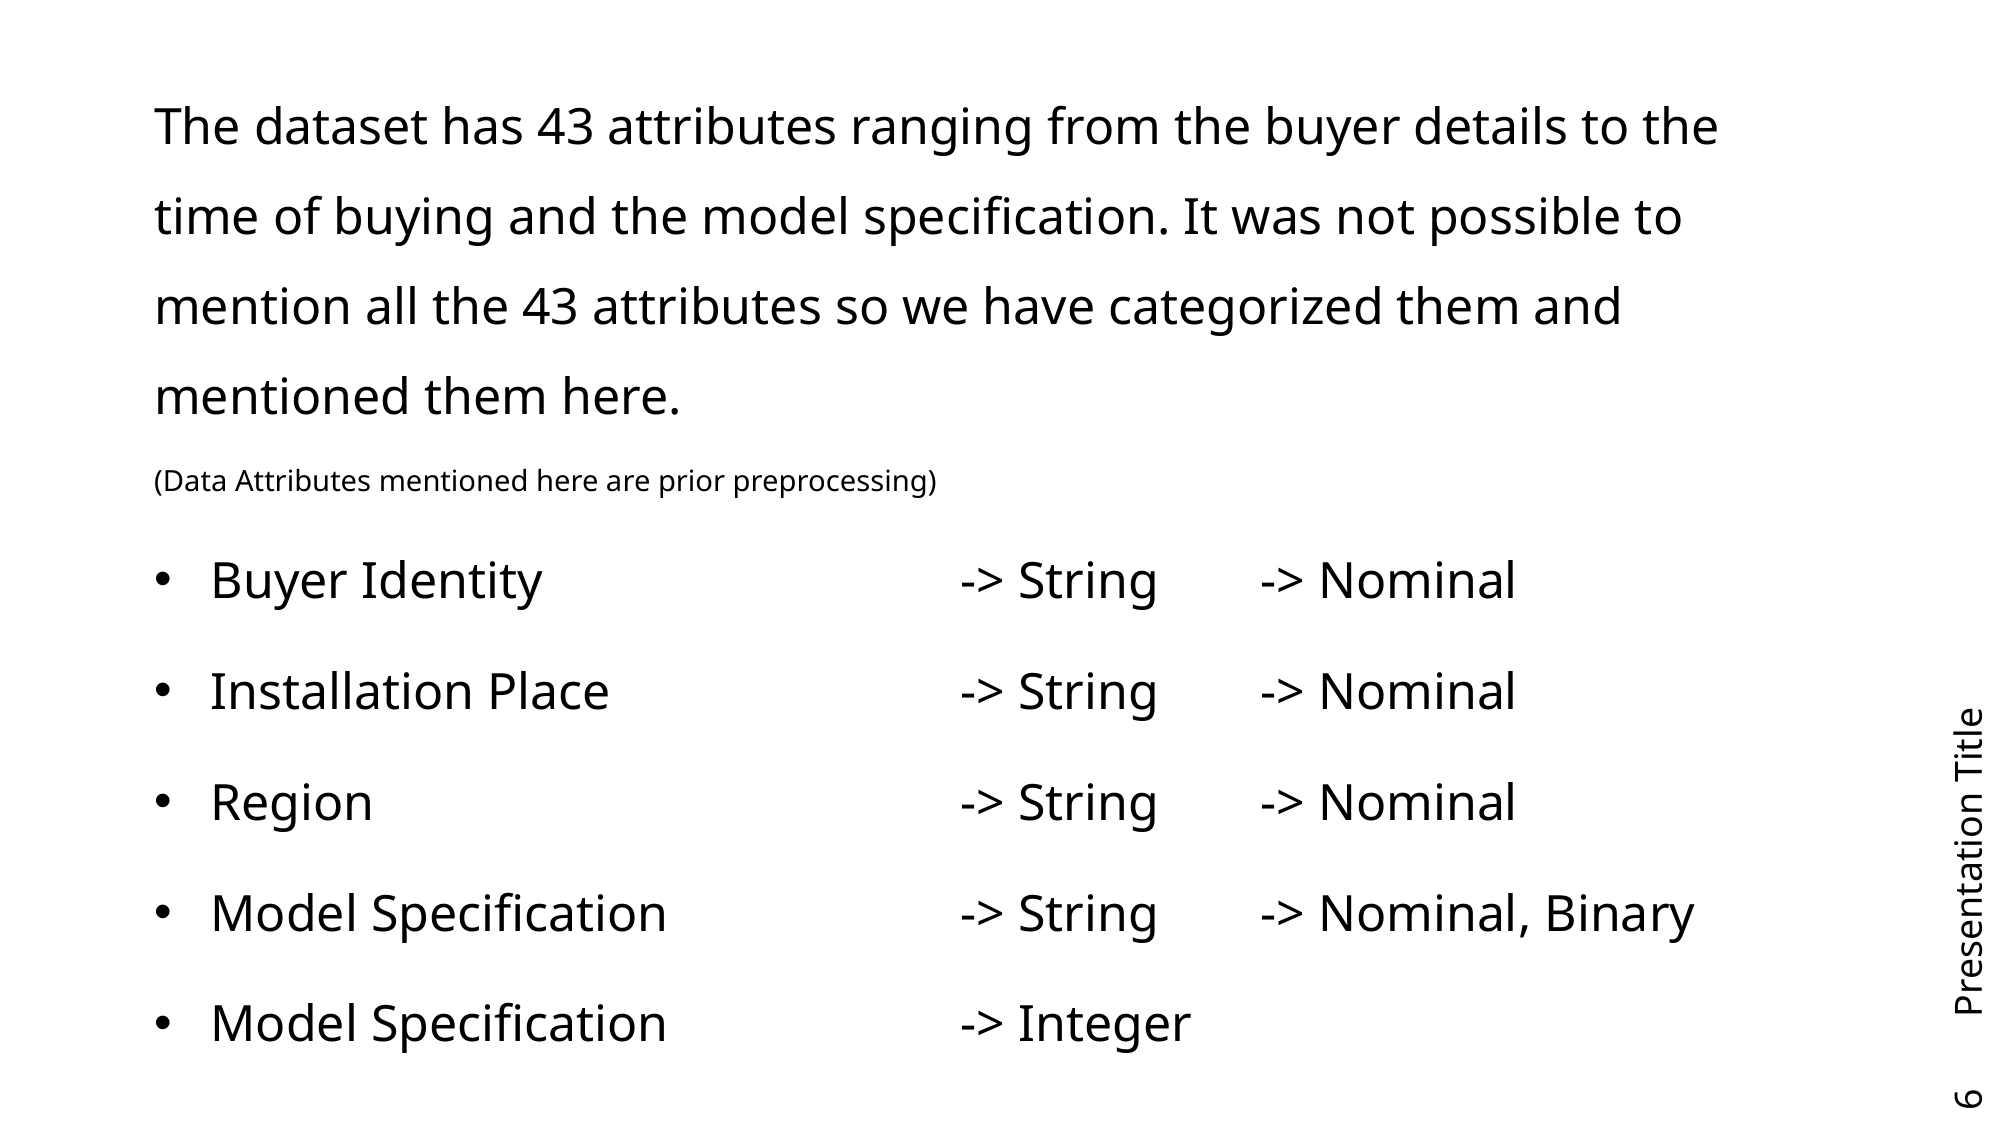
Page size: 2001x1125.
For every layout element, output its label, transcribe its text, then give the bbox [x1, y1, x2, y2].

text_box Presentation Title [1937, 0, 2000, 1032]
text_box 6 [1937, 1032, 2000, 1125]
text_box The dataset has 43 attributes ranging from the buyer details to the time of buying and the model specification. It was not possible to mention all the 43 attributes so we have categorized them and mentioned them here. (Data Attributes mentioned here are prior preprocessing) Buyer Identity -> String -> Nominal Installation Place -> String -> Nominal Region -> String -> Nominal Model Specification -> String -> Nominal, Binary Model Specification -> Integer [139, 57, 1801, 1014]
